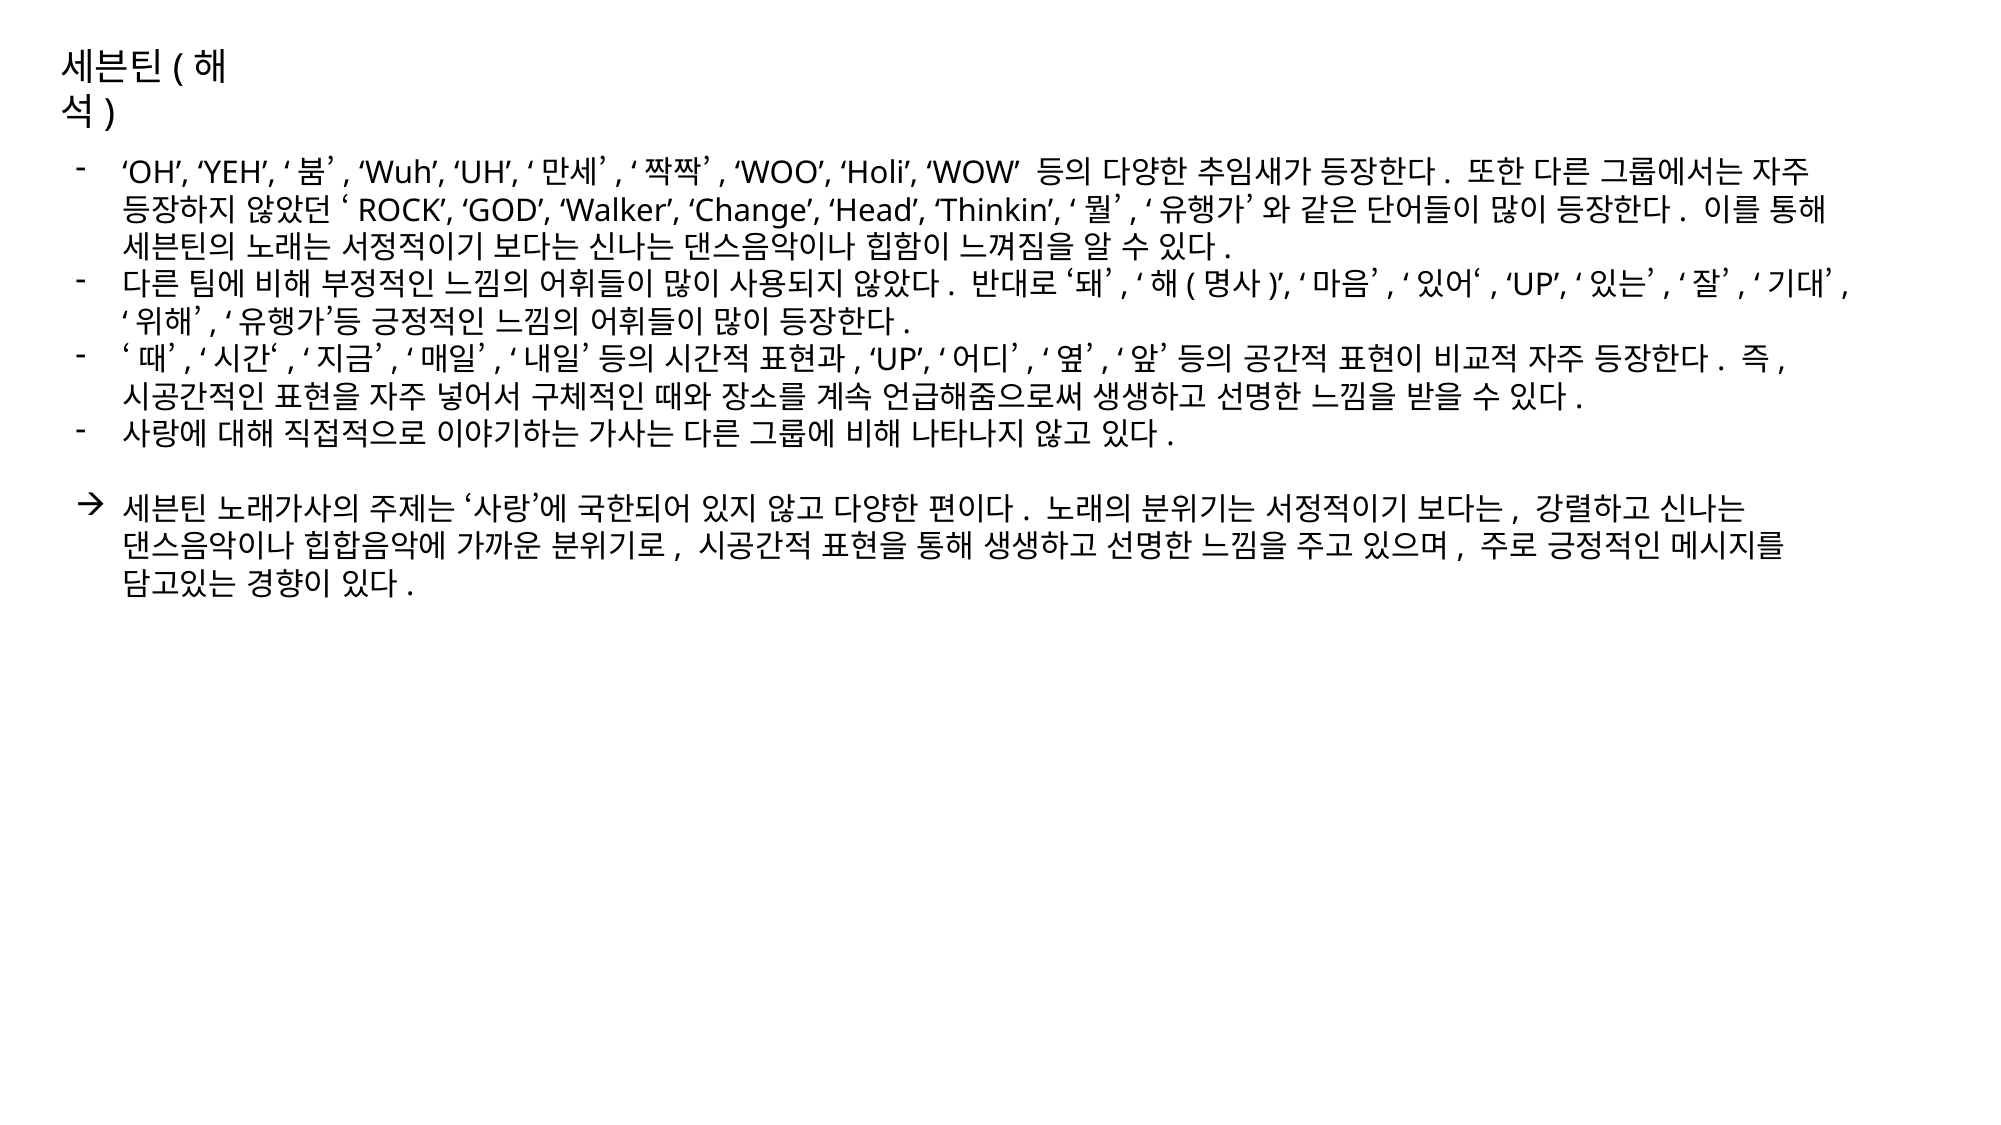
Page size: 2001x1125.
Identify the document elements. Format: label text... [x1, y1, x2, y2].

text_box ‘OH’, ‘YEH’, ‘붐’, ‘Wuh’, ‘UH’, ‘만세’, ‘짝짝’, ‘WOO’, ‘Holi’, ‘WOW’ 등의 다양한 추임새가 등장한다. 또한 다른 그룹에서는 자주 등장하지 않았던 ‘ROCK’, ‘GOD’, ‘Walker’, ‘Change’, ‘Head’, ‘Thinkin’, ‘뭘’, ‘유행가’ 와 같은 단어들이 많이 등장한다. 이를 통해 세븐틴의 노래는 서정적이기 보다는 신나는 댄스음악이나 힙함이 느껴짐을 알 수 있다. 다른 팀에 비해 부정적인 느낌의 어휘들이 많이 사용되지 않았다. 반대로 ‘돼’, ‘해(명사)’, ‘마음’, ‘있어‘, ‘UP’, ‘있는’, ‘잘’, ‘기대’, ‘위해’, ‘유행가’등 긍정적인 느낌의 어휘들이 많이 등장한다. ‘때’, ‘시간‘, ‘지금’, ‘매일’, ‘내일’ 등의 시간적 표현과, ‘UP’, ‘어디’, ‘옆’, ‘앞’ 등의 공간적 표현이 비교적 자주 등장한다. 즉, 시공간적인 표현을 자주 넣어서 구체적인 때와 장소를 계속 언급해줌으로써 생생하고 선명한 느낌을 받을 수 있다. 사랑에 대해 직접적으로 이야기하는 가사는 다른 그룹에 비해 나타나지 않고 있다. 세븐틴 노래가사의 주제는 ‘사랑’에 국한되어 있지 않고 다양한 편이다. 노래의 분위기는 서정적이기 보다는, 강렬하고 신나는 댄스음악이나 힙합음악에 가까운 분위기로, 시공간적 표현을 통해 생생하고 선명한 느낌을 주고 있으며, 주로 긍정적인 메시지를 담고있는 경향이 있다. [60, 144, 1893, 609]
text_box 세븐틴(해석) [45, 35, 278, 140]
